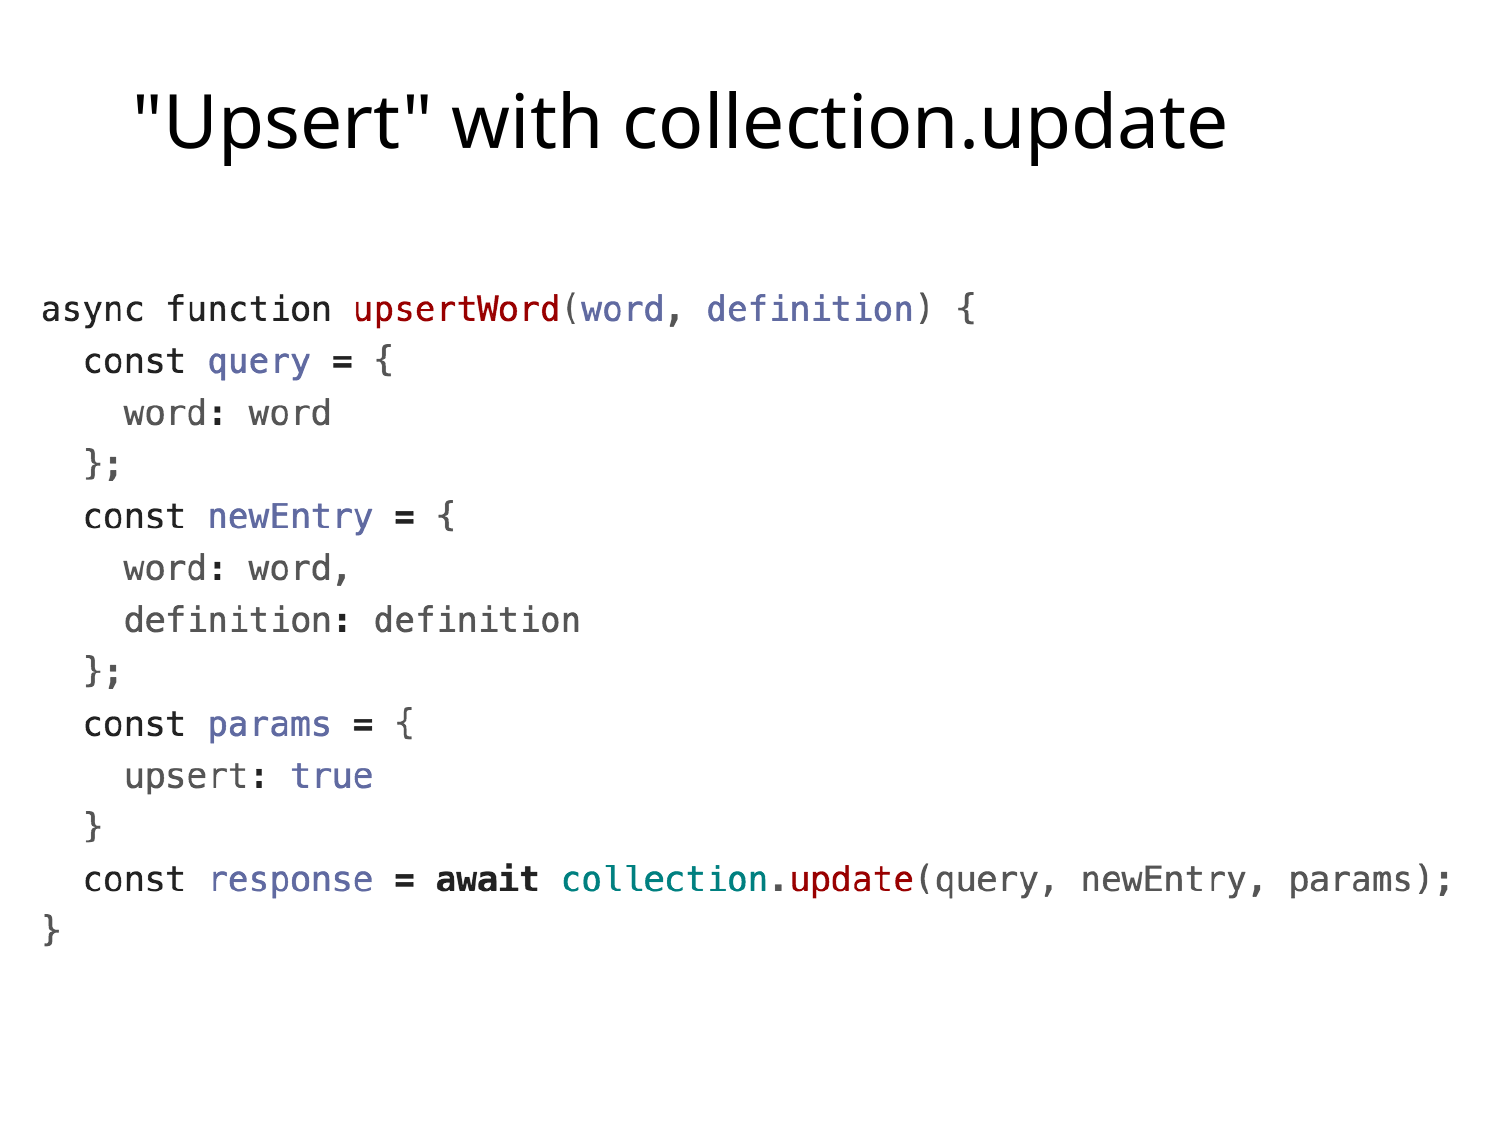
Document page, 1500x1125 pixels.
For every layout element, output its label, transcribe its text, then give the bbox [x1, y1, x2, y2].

picture [24, 286, 1476, 962]
text_box "Upsert" with collection.update [118, 58, 1362, 185]
